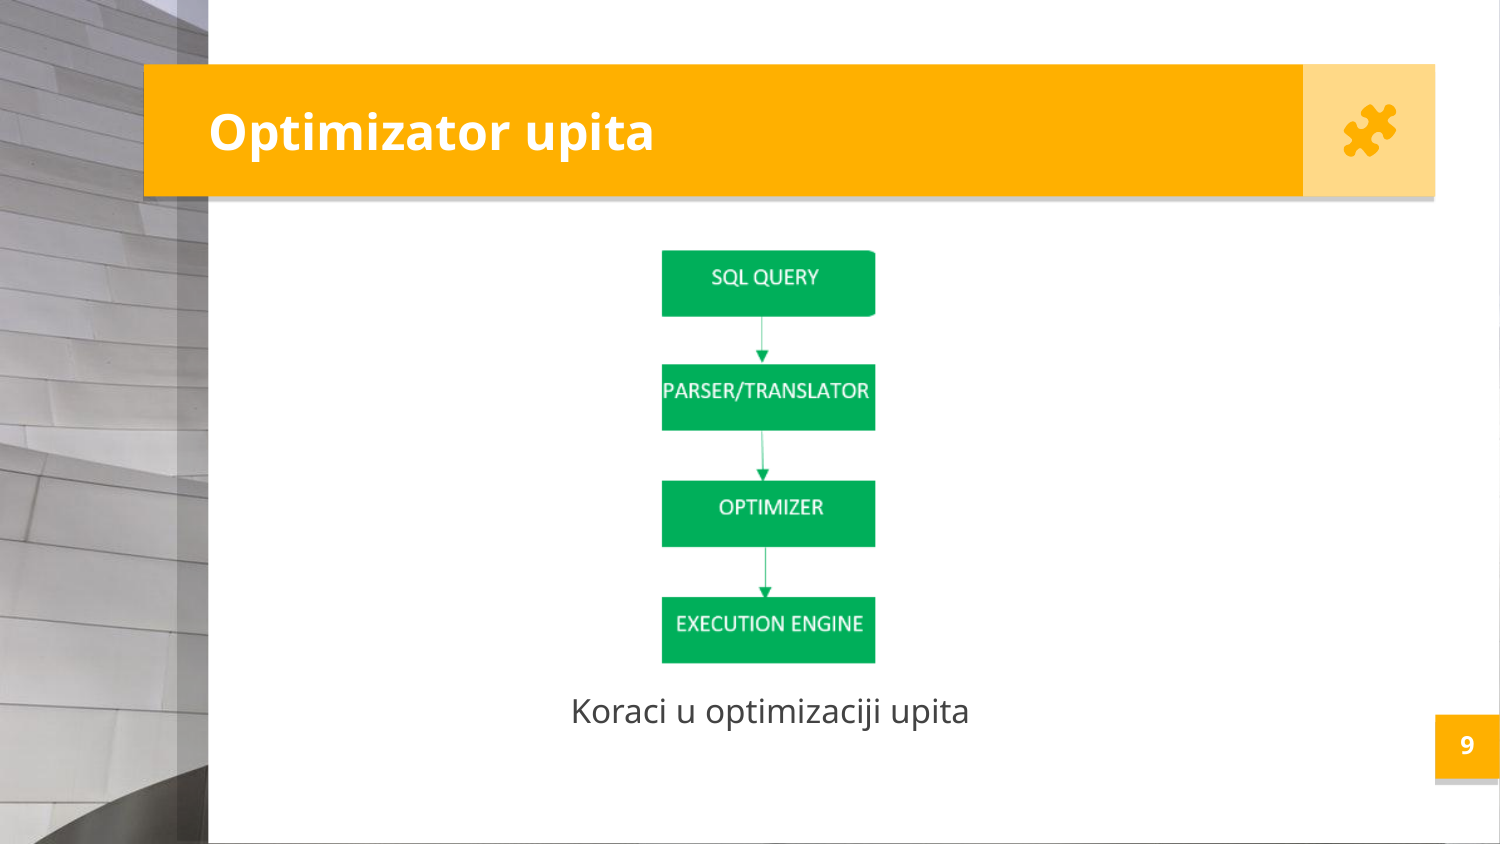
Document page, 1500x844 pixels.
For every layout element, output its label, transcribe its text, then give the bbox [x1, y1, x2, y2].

picture [0, 0, 208, 844]
picture [637, 217, 893, 676]
text_box [1343, 104, 1397, 157]
text_box Optimizator upita [193, 64, 1300, 197]
text_box Koraci u optimizaciji upita [555, 675, 1500, 844]
text_box <number> [1435, 714, 1500, 779]
